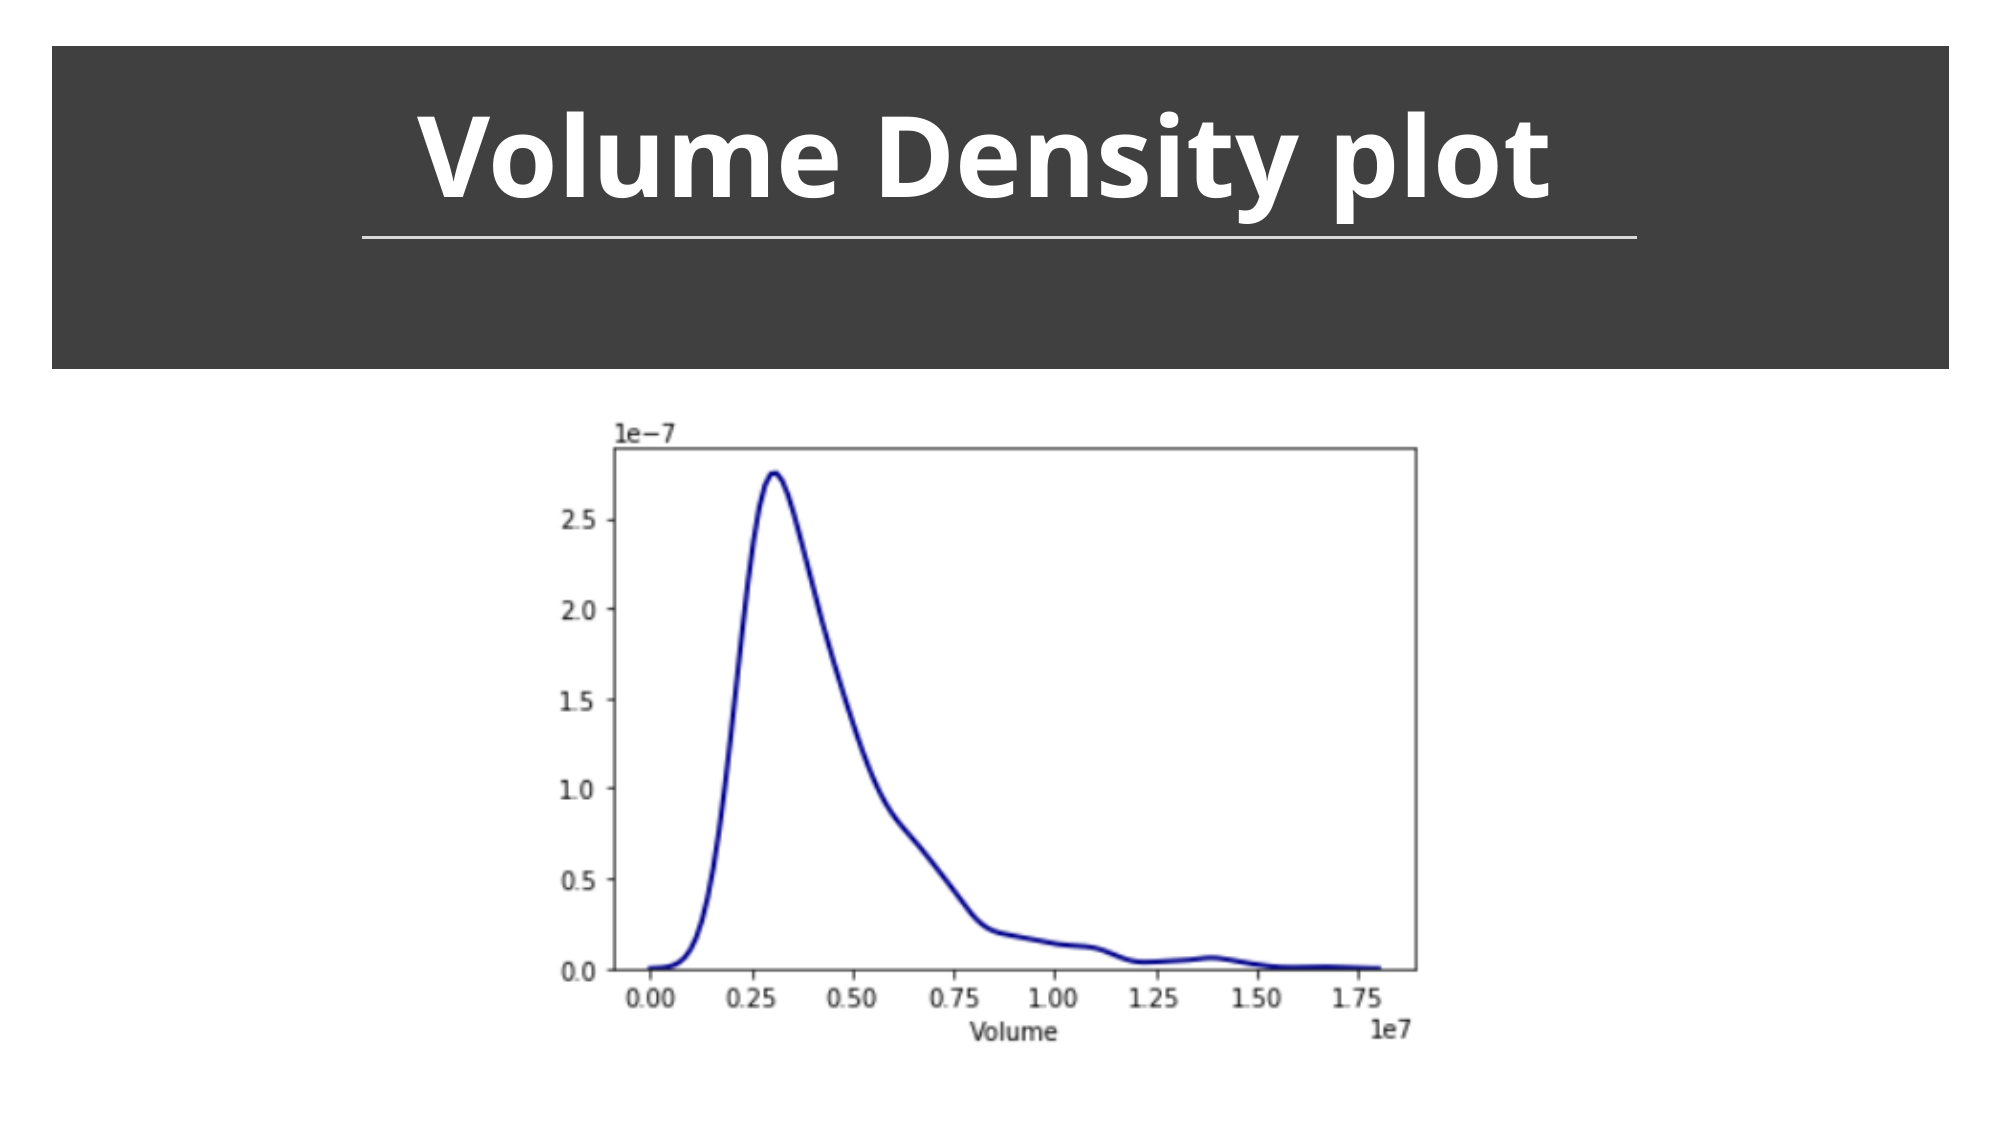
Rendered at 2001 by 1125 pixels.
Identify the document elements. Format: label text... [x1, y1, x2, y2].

picture [523, 411, 1468, 1068]
title Volume Density plot [86, 76, 1914, 230]
text_box [61, 55, 1939, 360]
